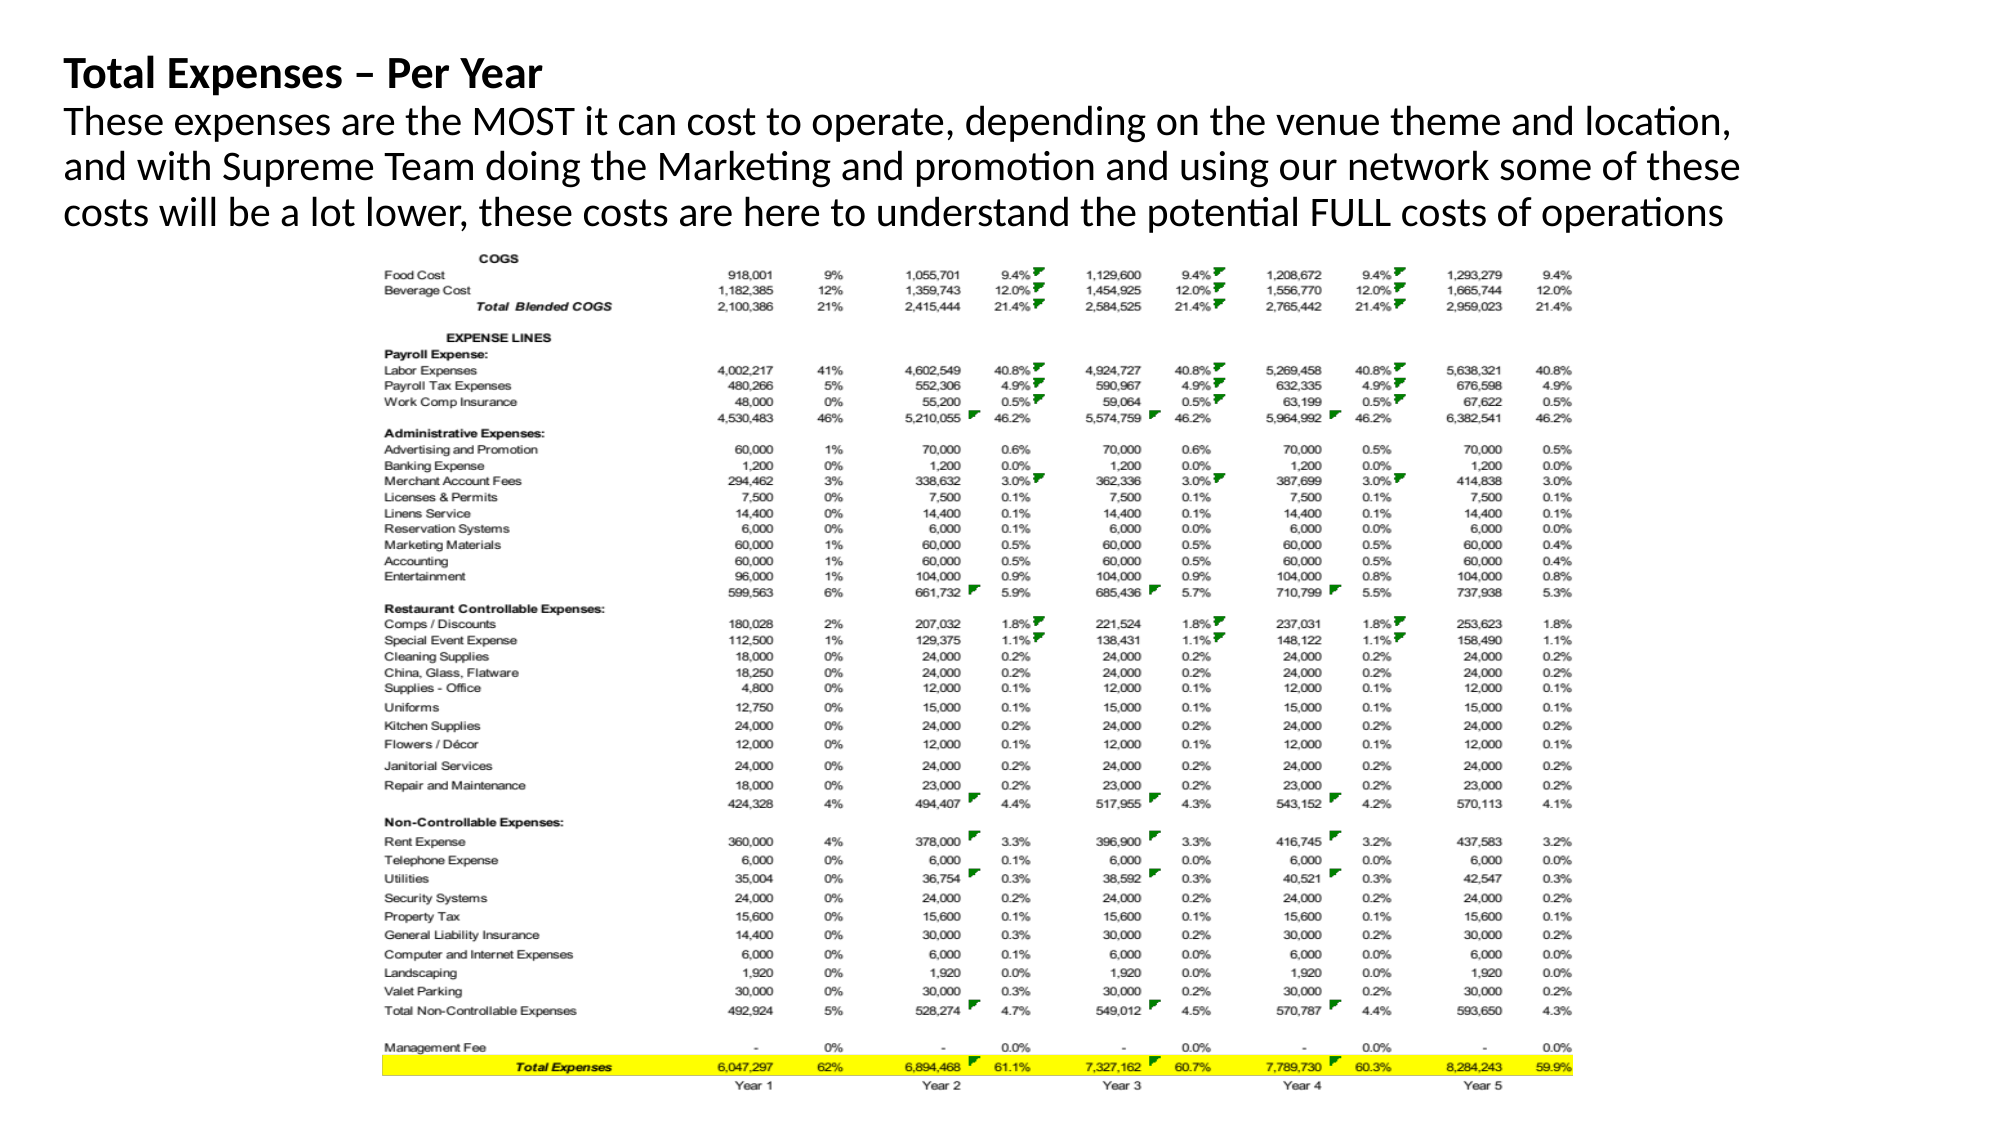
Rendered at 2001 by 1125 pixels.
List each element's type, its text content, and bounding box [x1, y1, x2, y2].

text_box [381, 250, 1573, 1092]
title Total Expenses – Per Year These expenses are the MOST it can cost to operate, depending on the venue theme and location, and with Supreme Team doing the Marketing and promotion and using our network some of these costs will be a lot lower, these costs are here to understand the potential FULL costs of operations [48, 33, 1774, 251]
